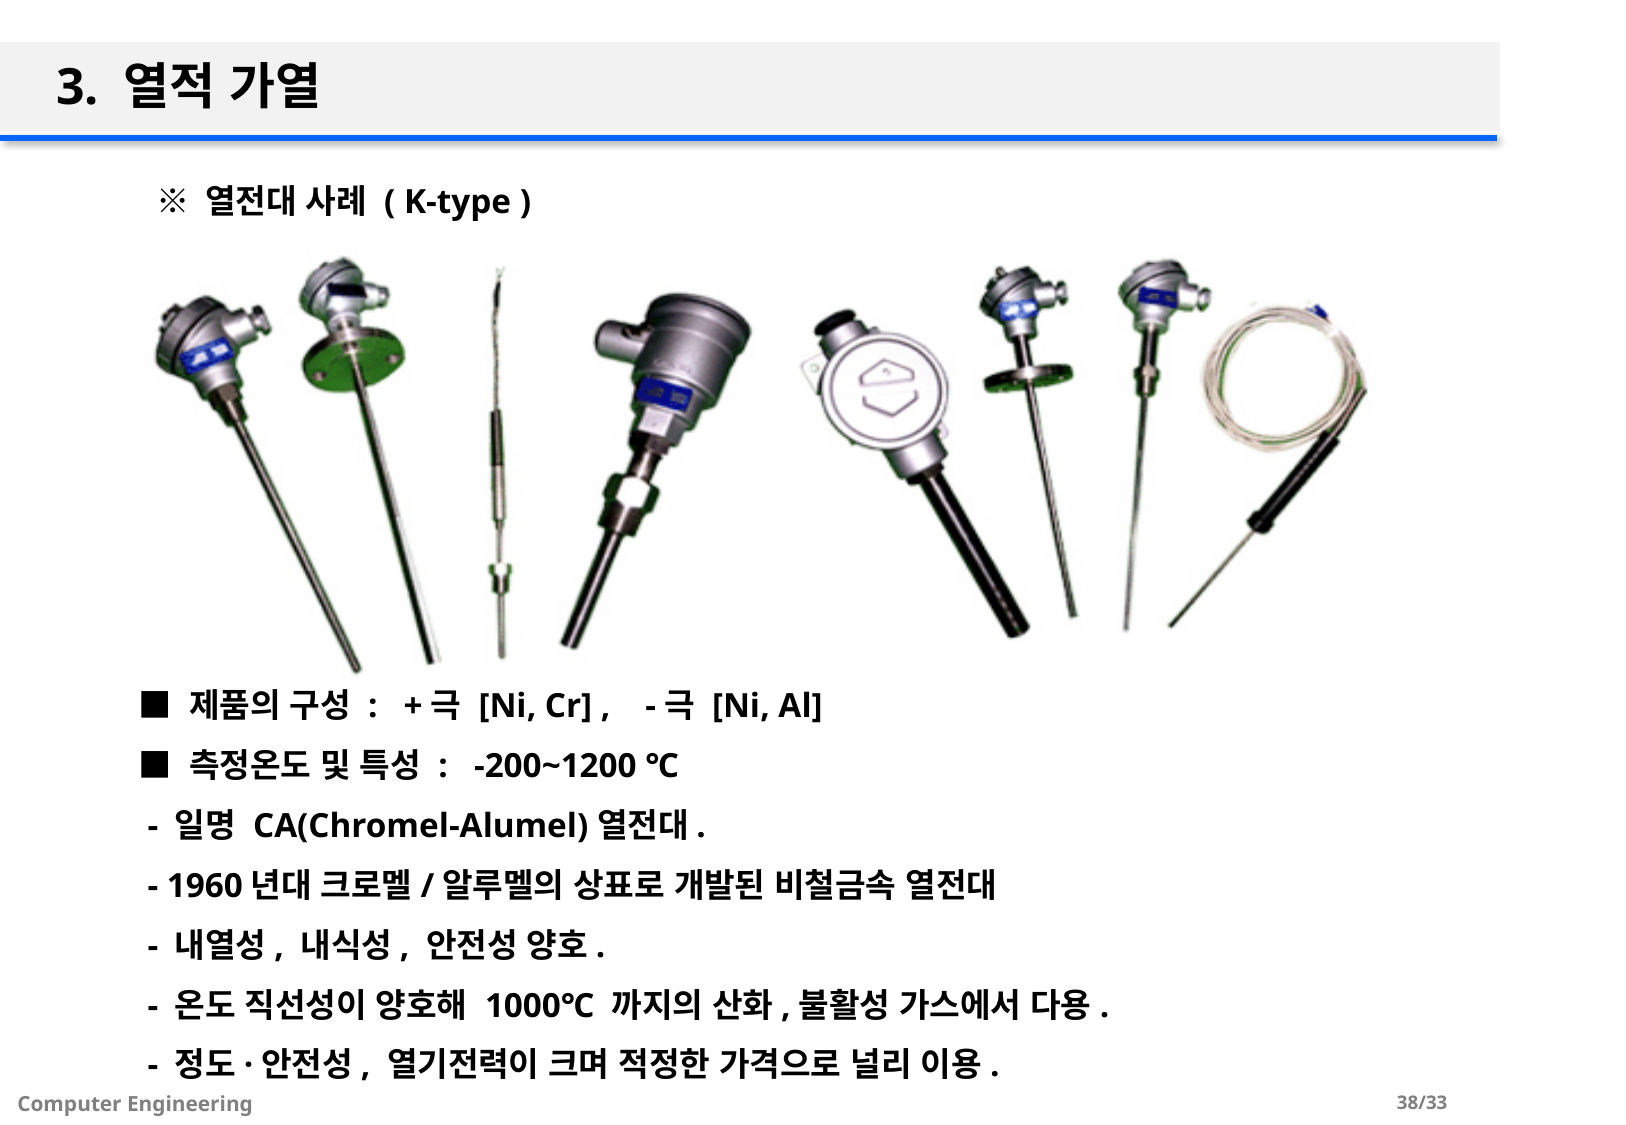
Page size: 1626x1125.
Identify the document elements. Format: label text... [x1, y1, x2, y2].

picture [123, 234, 1389, 695]
title 3. 열적 가열 [41, 42, 1459, 128]
text_box ■ 제품의 구성 : +극 [Ni, Cr] , -극 [Ni, Al] ■ 측정온도 및 특성 : -200~1200 ℃ - 일명 CA(Chromel-Alumel)열전대. - 1960년대 크로멜/알루멜의 상표로 개발된 비철금속 열전대 - 내열성, 내식성, 안전성 양호. - 온도 직선성이 양호해 1000℃ 까지의 산화,불활성 가스에서 다용. - 정도·안전성, 열기전력이 크며 적정한 가격으로 널리 이용. [123, 702, 1376, 1091]
text_box ※ 열전대 사례 ( K-type ) [141, 172, 547, 228]
